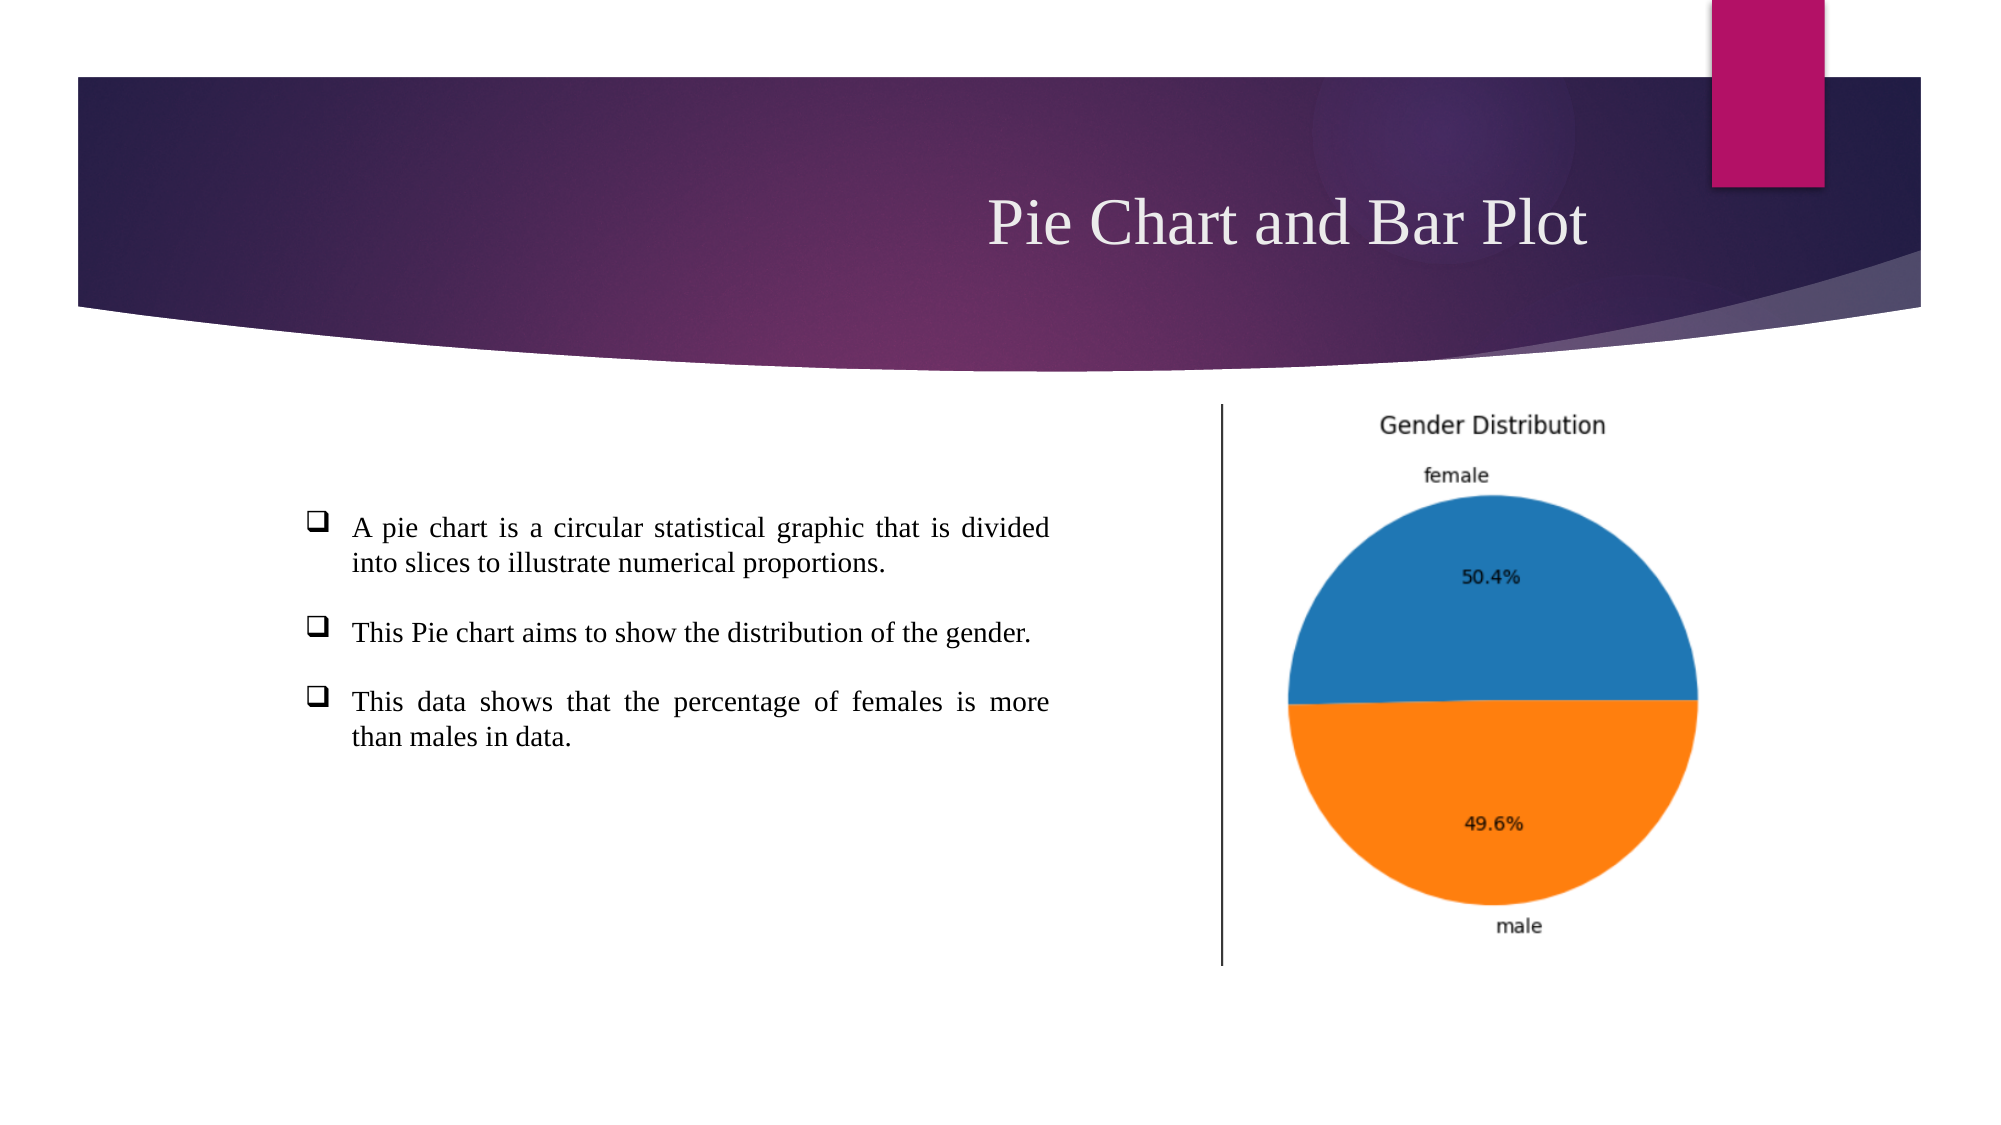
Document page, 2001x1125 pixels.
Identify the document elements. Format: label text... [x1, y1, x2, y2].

text_box A pie chart is a circular statistical graphic that is divided into slices to illustrate numerical proportions. This Pie chart aims to show the distribution of the gender. This data shows that the percentage of females is more than males in data. [290, 500, 1066, 800]
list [1220, 404, 1760, 966]
title Pie Chart and Bar Plot [189, 159, 1627, 276]
